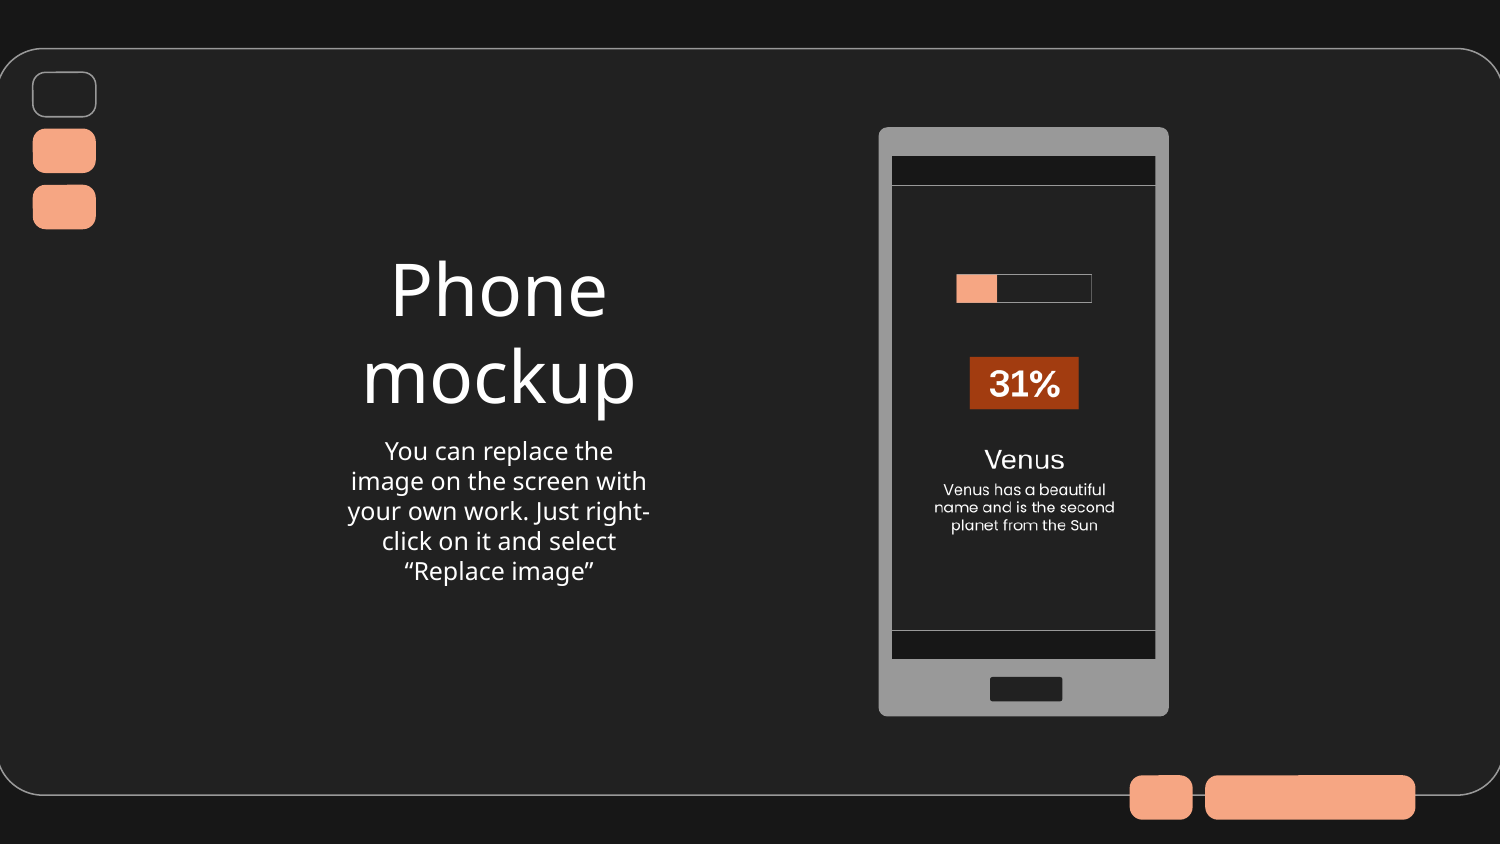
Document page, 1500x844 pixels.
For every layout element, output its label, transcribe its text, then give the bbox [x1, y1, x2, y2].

title Phone mockup [331, 237, 668, 420]
subtitle You can replace the image on the screen with your own work. Just right-click on it and select “Replace image” [331, 420, 668, 607]
picture [891, 155, 1156, 659]
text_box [878, 126, 1170, 717]
